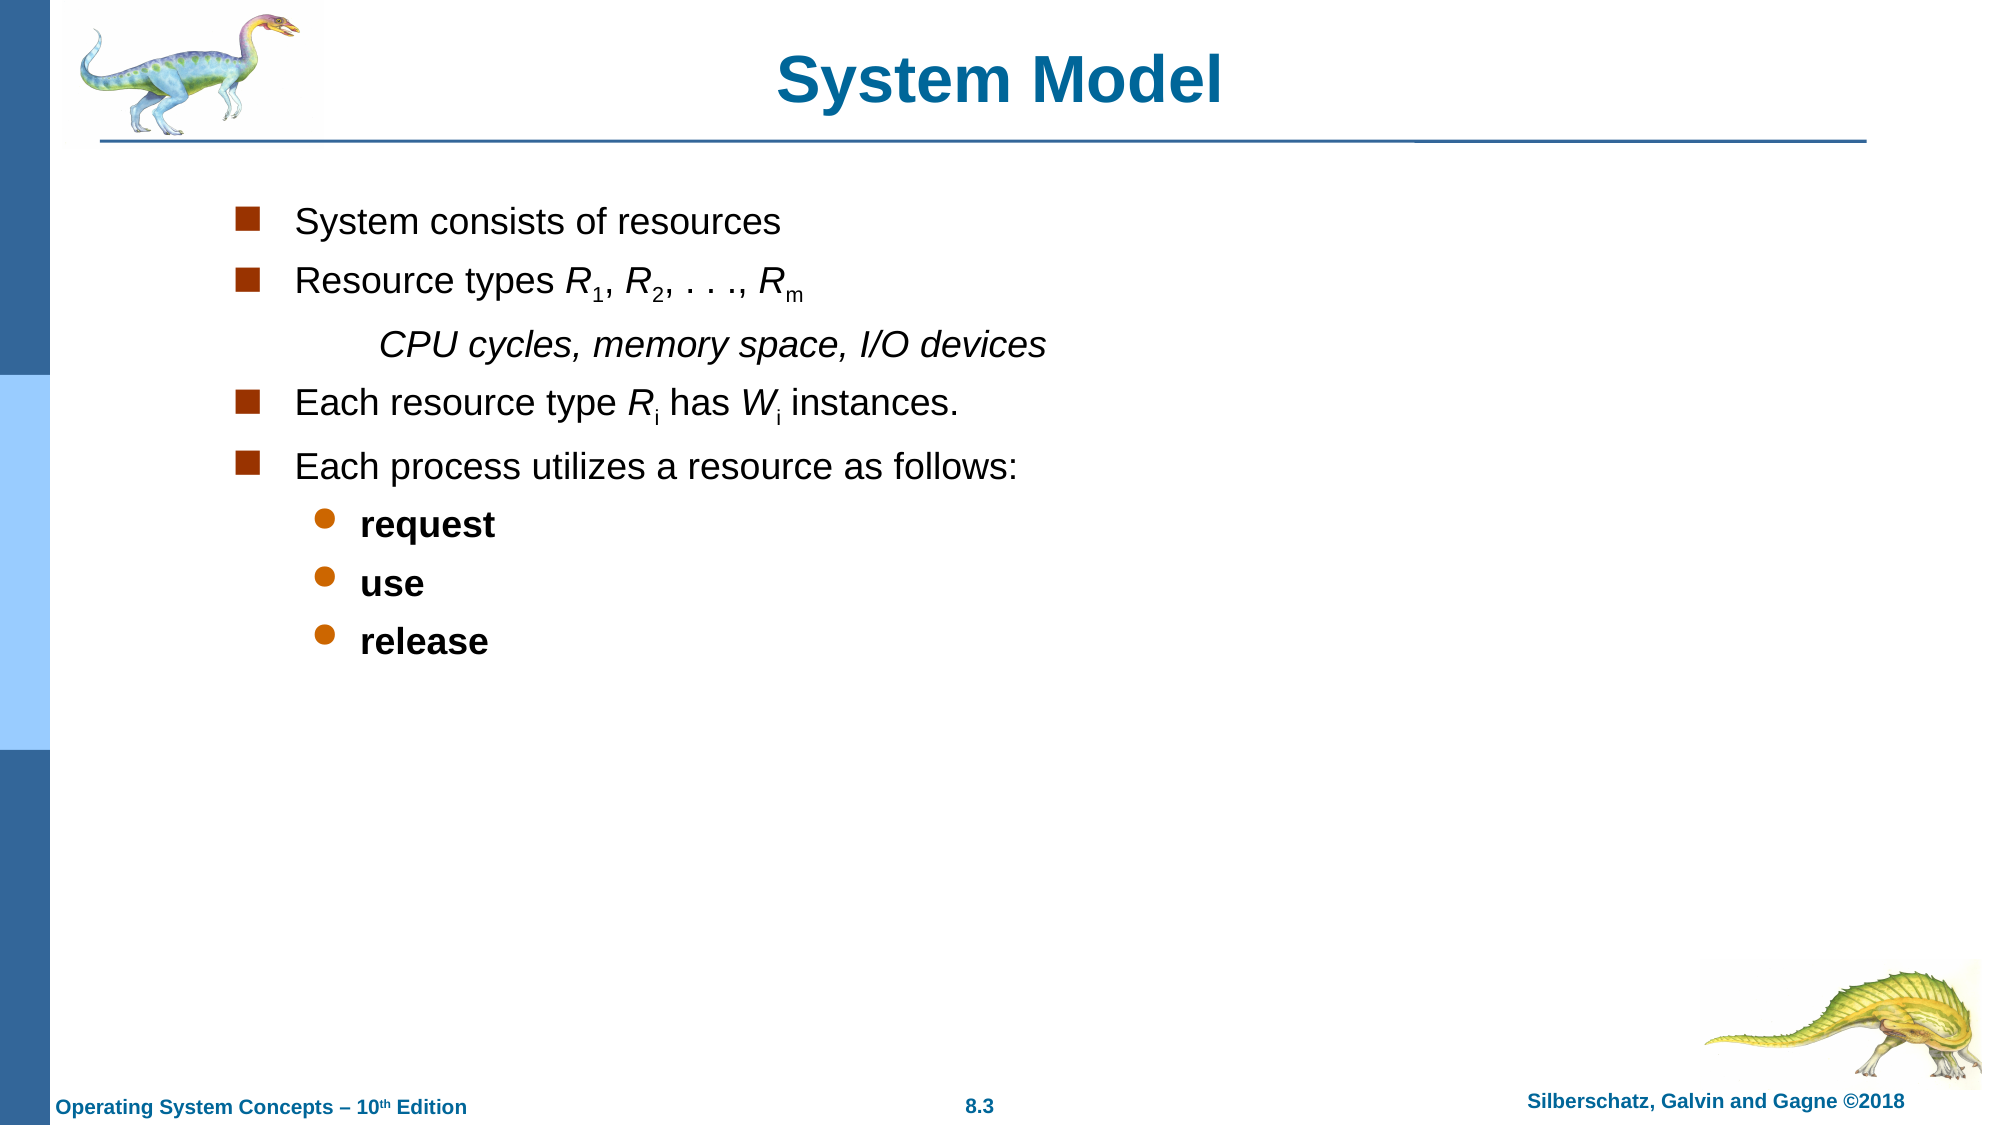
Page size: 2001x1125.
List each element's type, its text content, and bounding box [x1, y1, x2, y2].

title System Model [324, 28, 1675, 124]
picture [1700, 959, 1982, 1090]
list System consists of resources Resource types R1, R2, . . ., Rm CPU cycles, memory space, I/O devices Each resource type Ri has Wi instances. Each process utilizes a resource as follows: request use release [223, 190, 1794, 993]
picture [62, 0, 324, 149]
